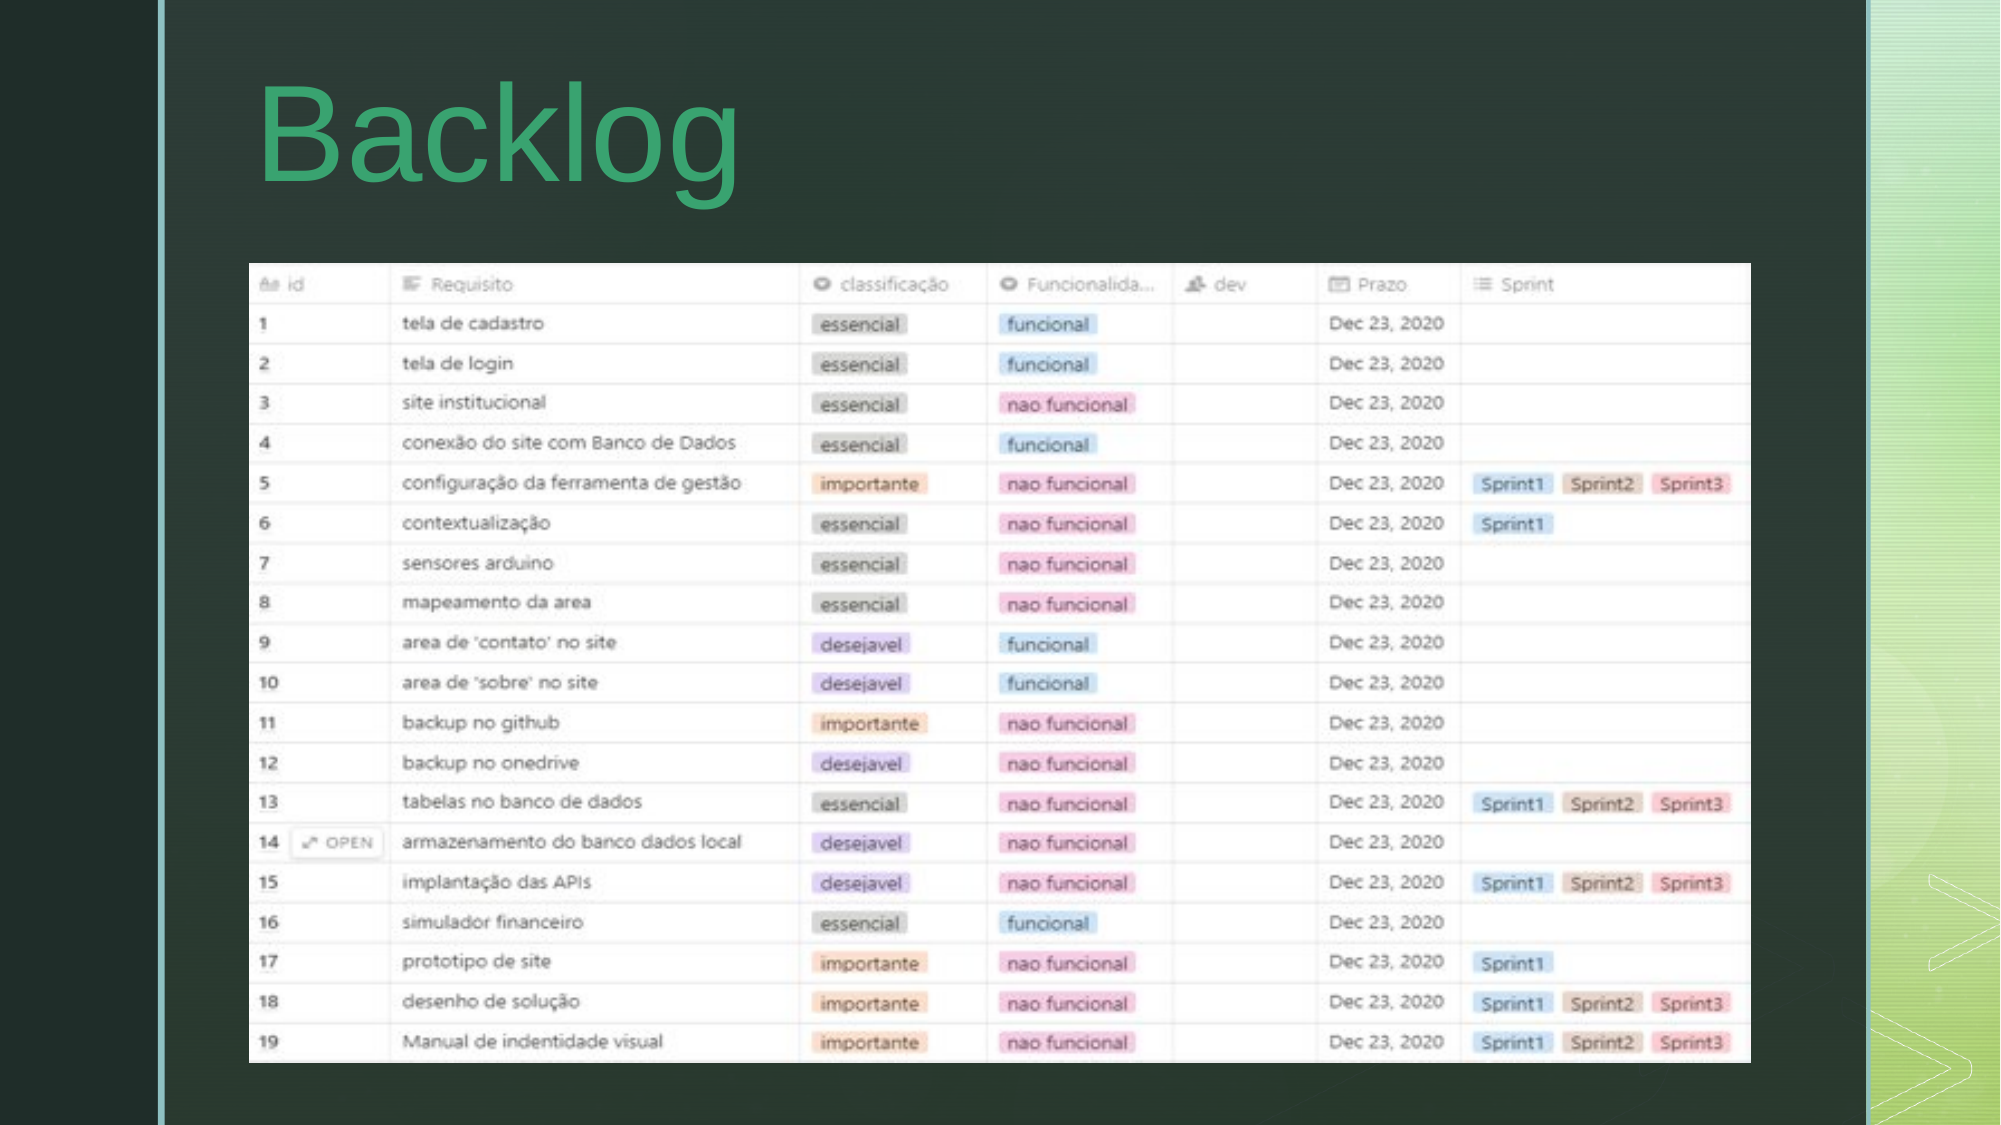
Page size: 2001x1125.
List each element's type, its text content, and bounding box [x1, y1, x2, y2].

picture [248, 262, 1752, 1063]
text_box Backlog [239, 36, 891, 217]
picture [1871, 0, 2001, 1125]
